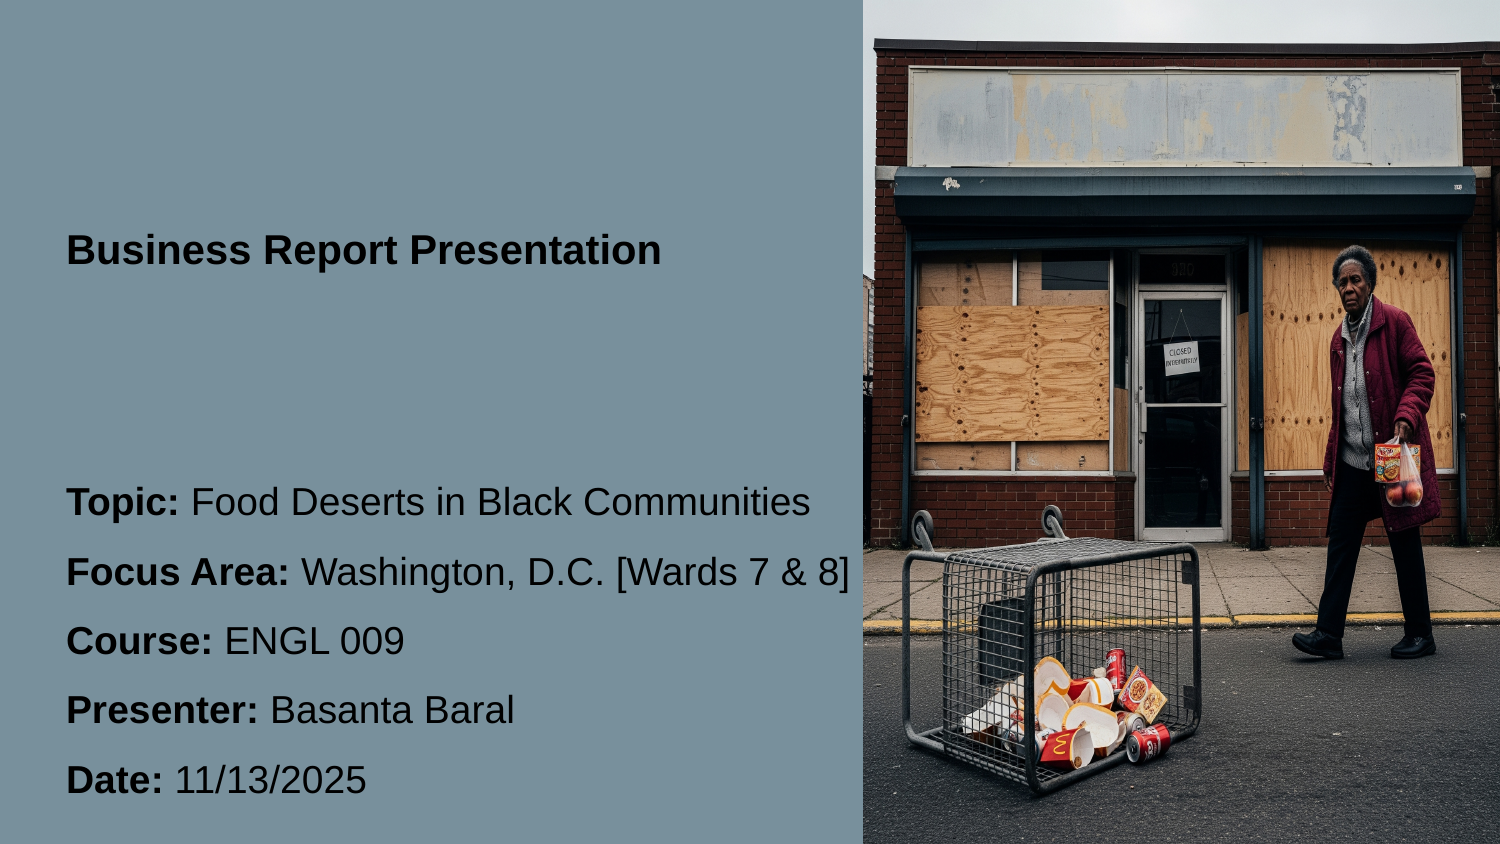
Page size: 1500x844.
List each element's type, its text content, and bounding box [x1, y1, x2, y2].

subtitle Topic: Food Deserts in Black Communities Focus Area: Washington, D.C. [Wards 7 & 8] Course: ENGL 009 Presenter: Basanta Baral Date: 11/13/2025 [51, 464, 858, 756]
title Business Report Presentation [51, 131, 858, 464]
picture [863, 0, 1500, 844]
